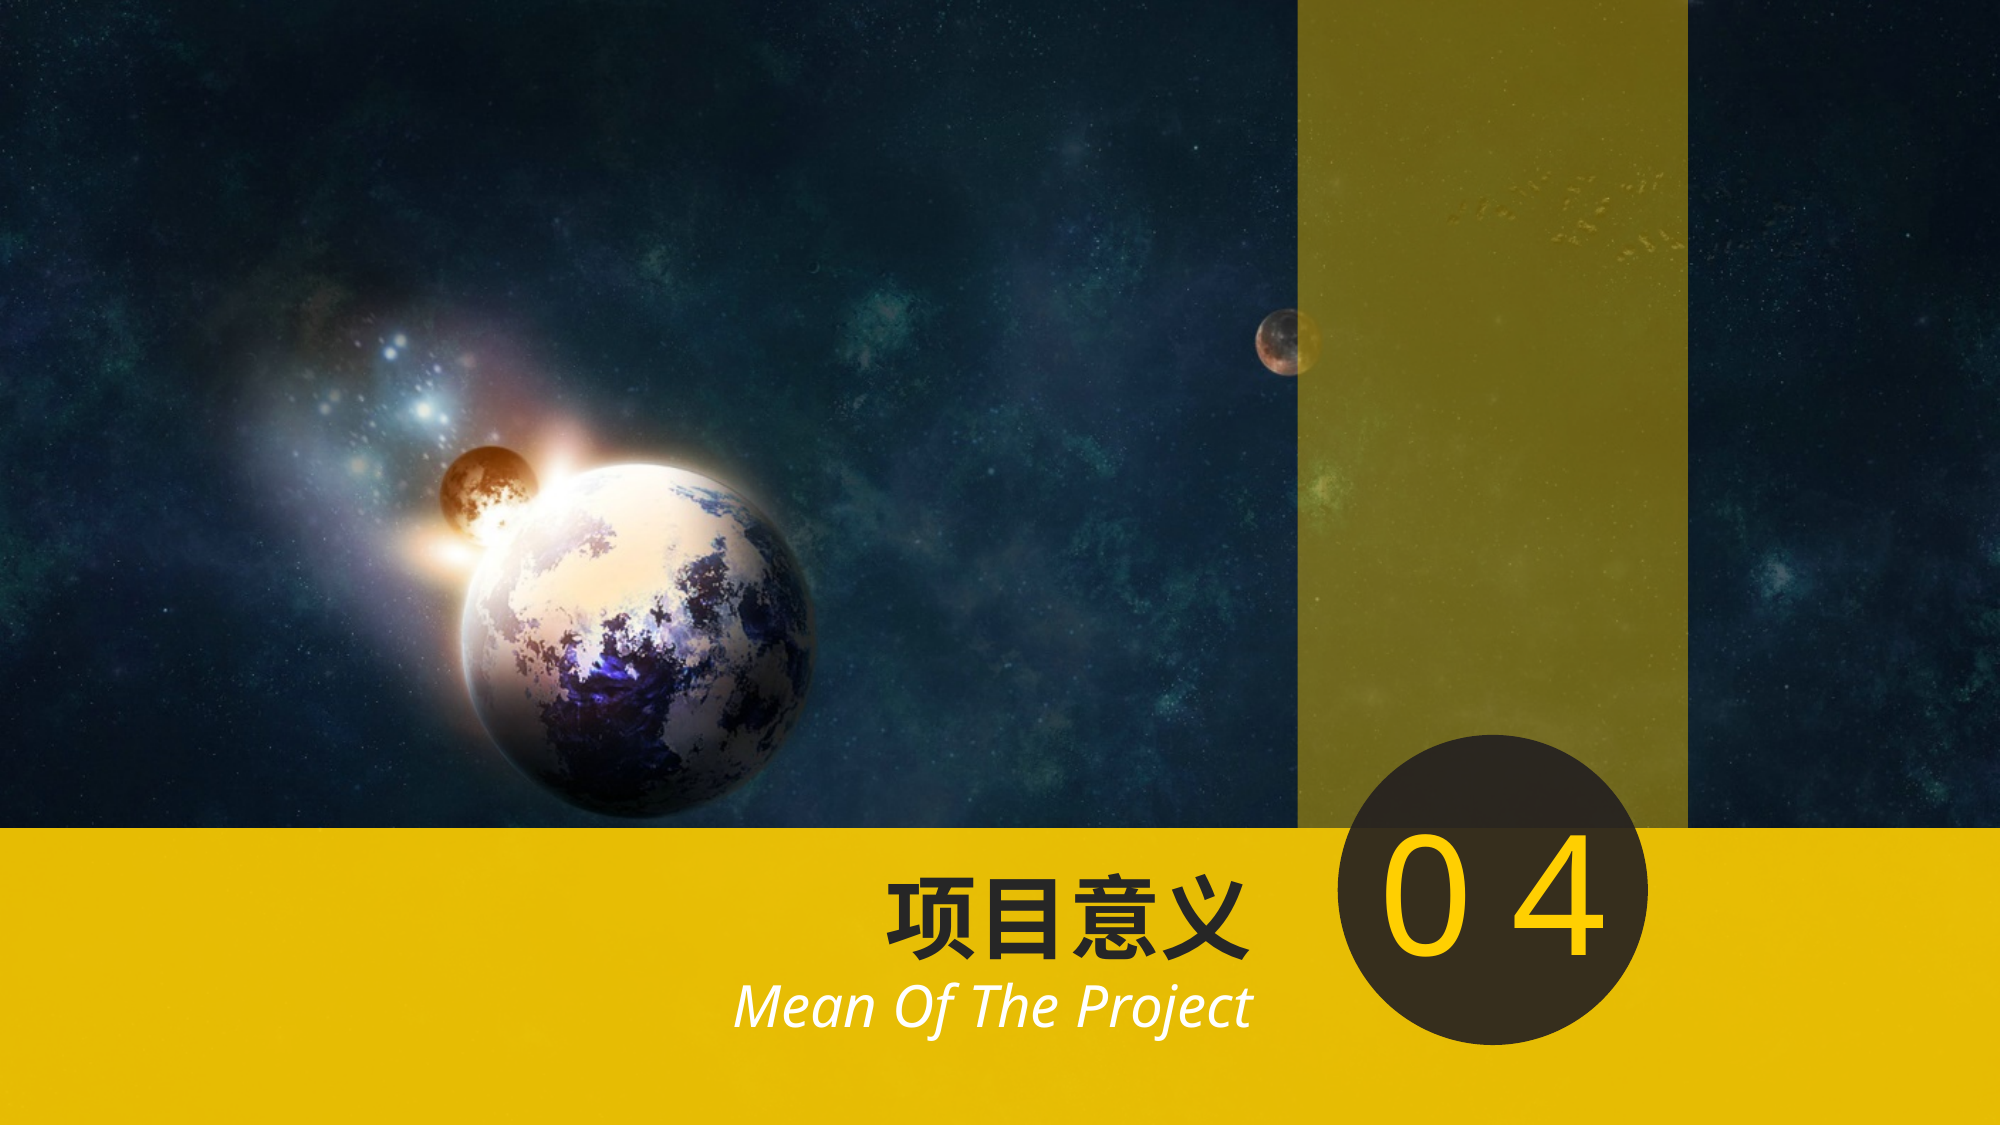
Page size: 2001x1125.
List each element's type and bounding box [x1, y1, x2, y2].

picture [0, 0, 2000, 1125]
text_box [1337, 734, 1648, 1046]
